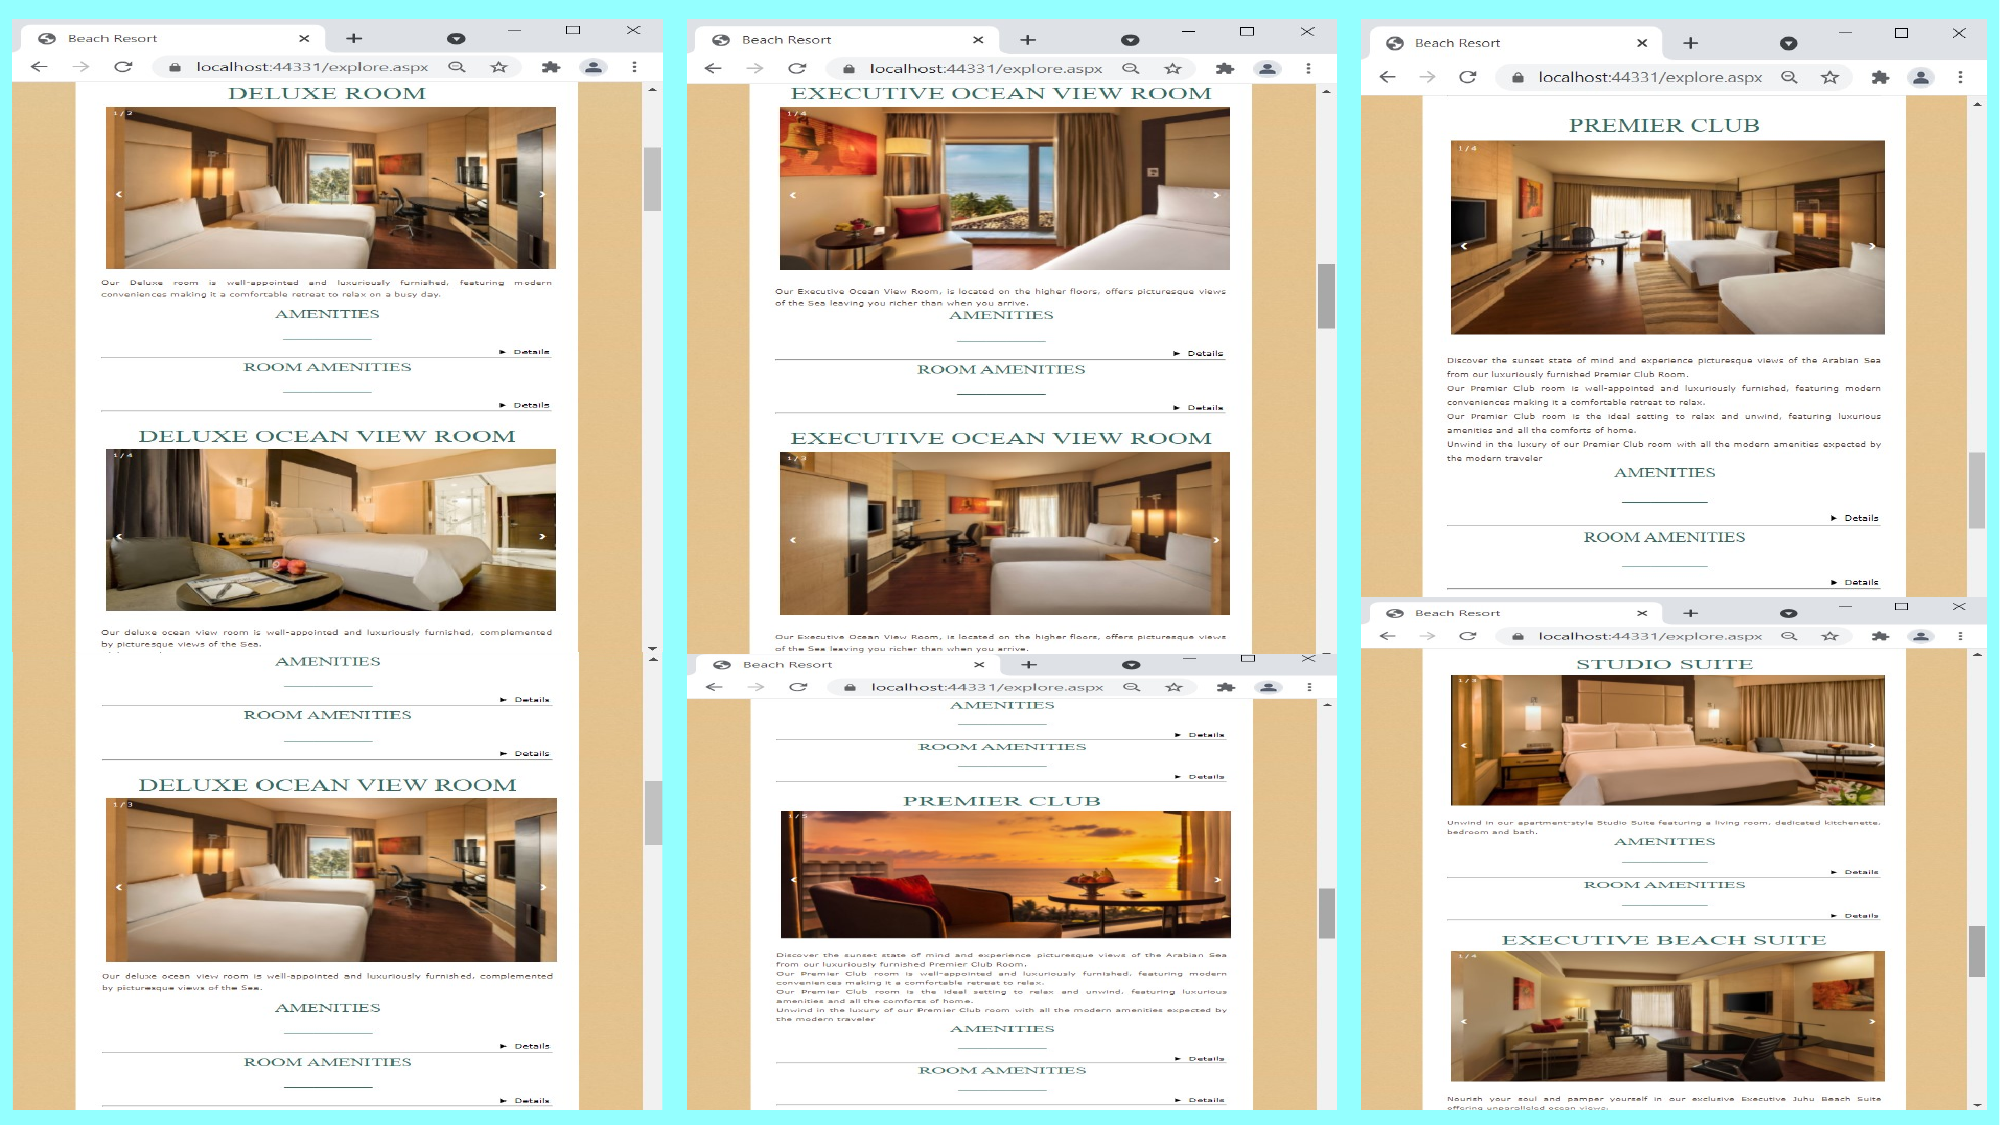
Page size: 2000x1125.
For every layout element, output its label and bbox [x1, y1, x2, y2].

text_box [687, 19, 1337, 1110]
text_box [12, 19, 663, 1110]
text_box [1361, 19, 1987, 1110]
